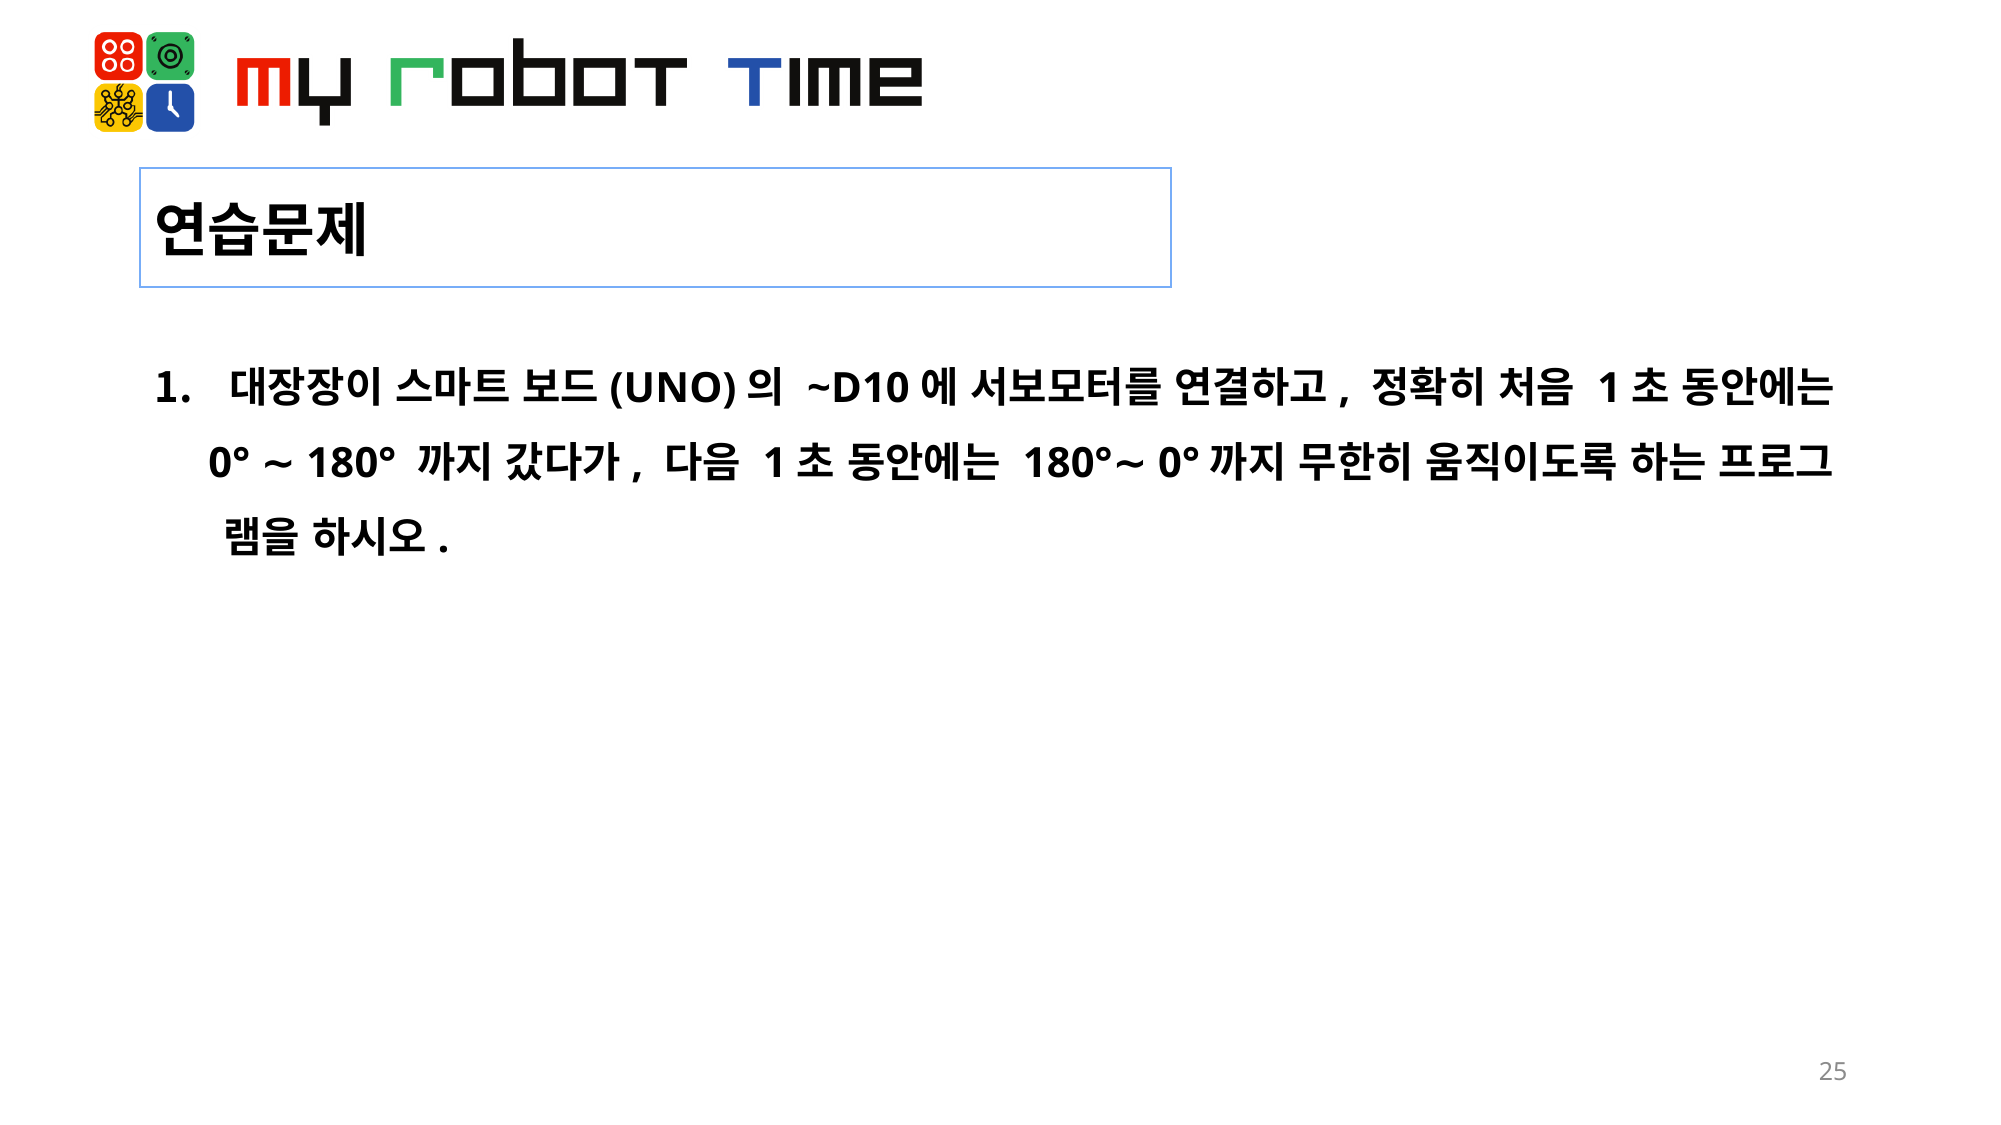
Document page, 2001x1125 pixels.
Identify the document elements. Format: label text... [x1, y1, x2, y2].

slide_number 25 [1412, 1042, 1863, 1103]
text_box 대장장이 스마트 보드(UNO)의 ~D10에 서보모터를 연결하고, 정확히 처음 1초 동안에는 0° ∼ 180° 까지 갔다가, 다음 1초 동안에는 180°∼ 0°까지 무한히 움직이도록 하는 프로그 램을 하시오. [139, 327, 1915, 643]
text_box 연습문제 [139, 167, 1172, 288]
picture [0, 0, 1016, 166]
